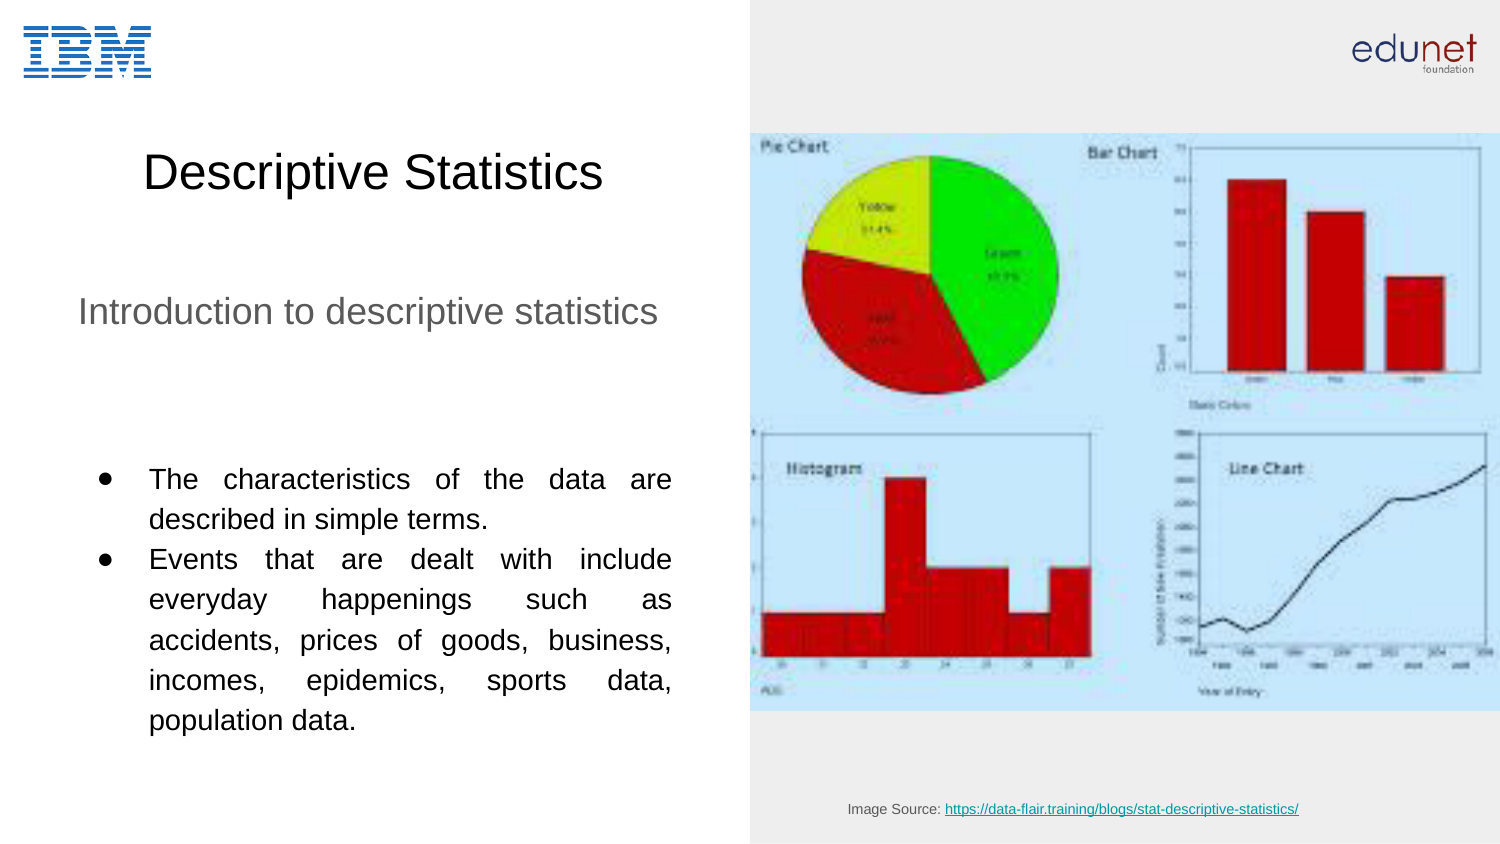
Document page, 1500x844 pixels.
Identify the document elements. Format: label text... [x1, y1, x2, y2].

picture [23, 26, 151, 78]
picture [749, 133, 1500, 711]
subtitle Introduction to descriptive statistics [41, 257, 706, 363]
title Descriptive Statistics [41, 117, 706, 223]
list Image Source: https://data-flair.training/blogs/stat-descriptive-statistics/ [832, 782, 1390, 812]
list The characteristics of the data are described in simple terms. Events that are dealt with include everyday happenings such as accidents, prices of goods, business, incomes, epidemics, sports data, population data. [58, 421, 689, 770]
picture [1350, 26, 1480, 78]
